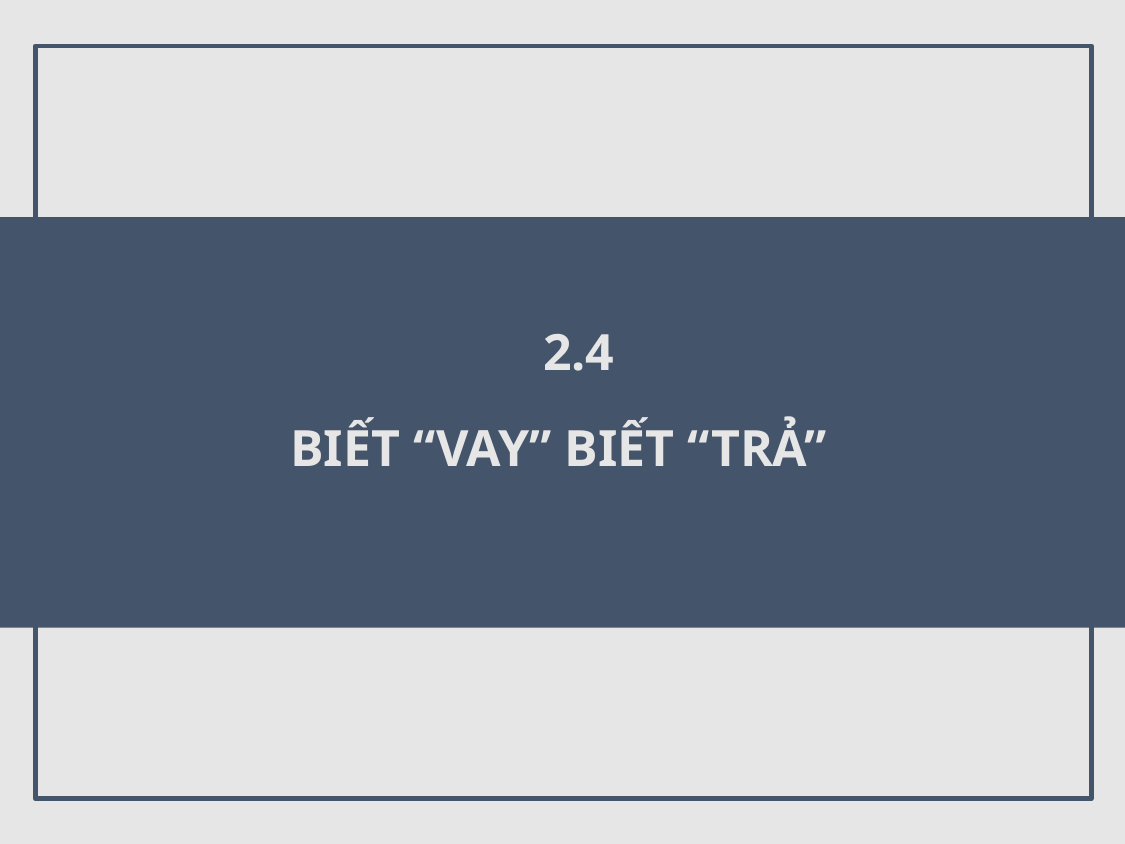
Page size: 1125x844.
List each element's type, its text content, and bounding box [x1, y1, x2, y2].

text_box 2.4 [531, 309, 639, 412]
text_box BIẾT “VAY” BIẾT “TRẢ” [278, 405, 892, 508]
